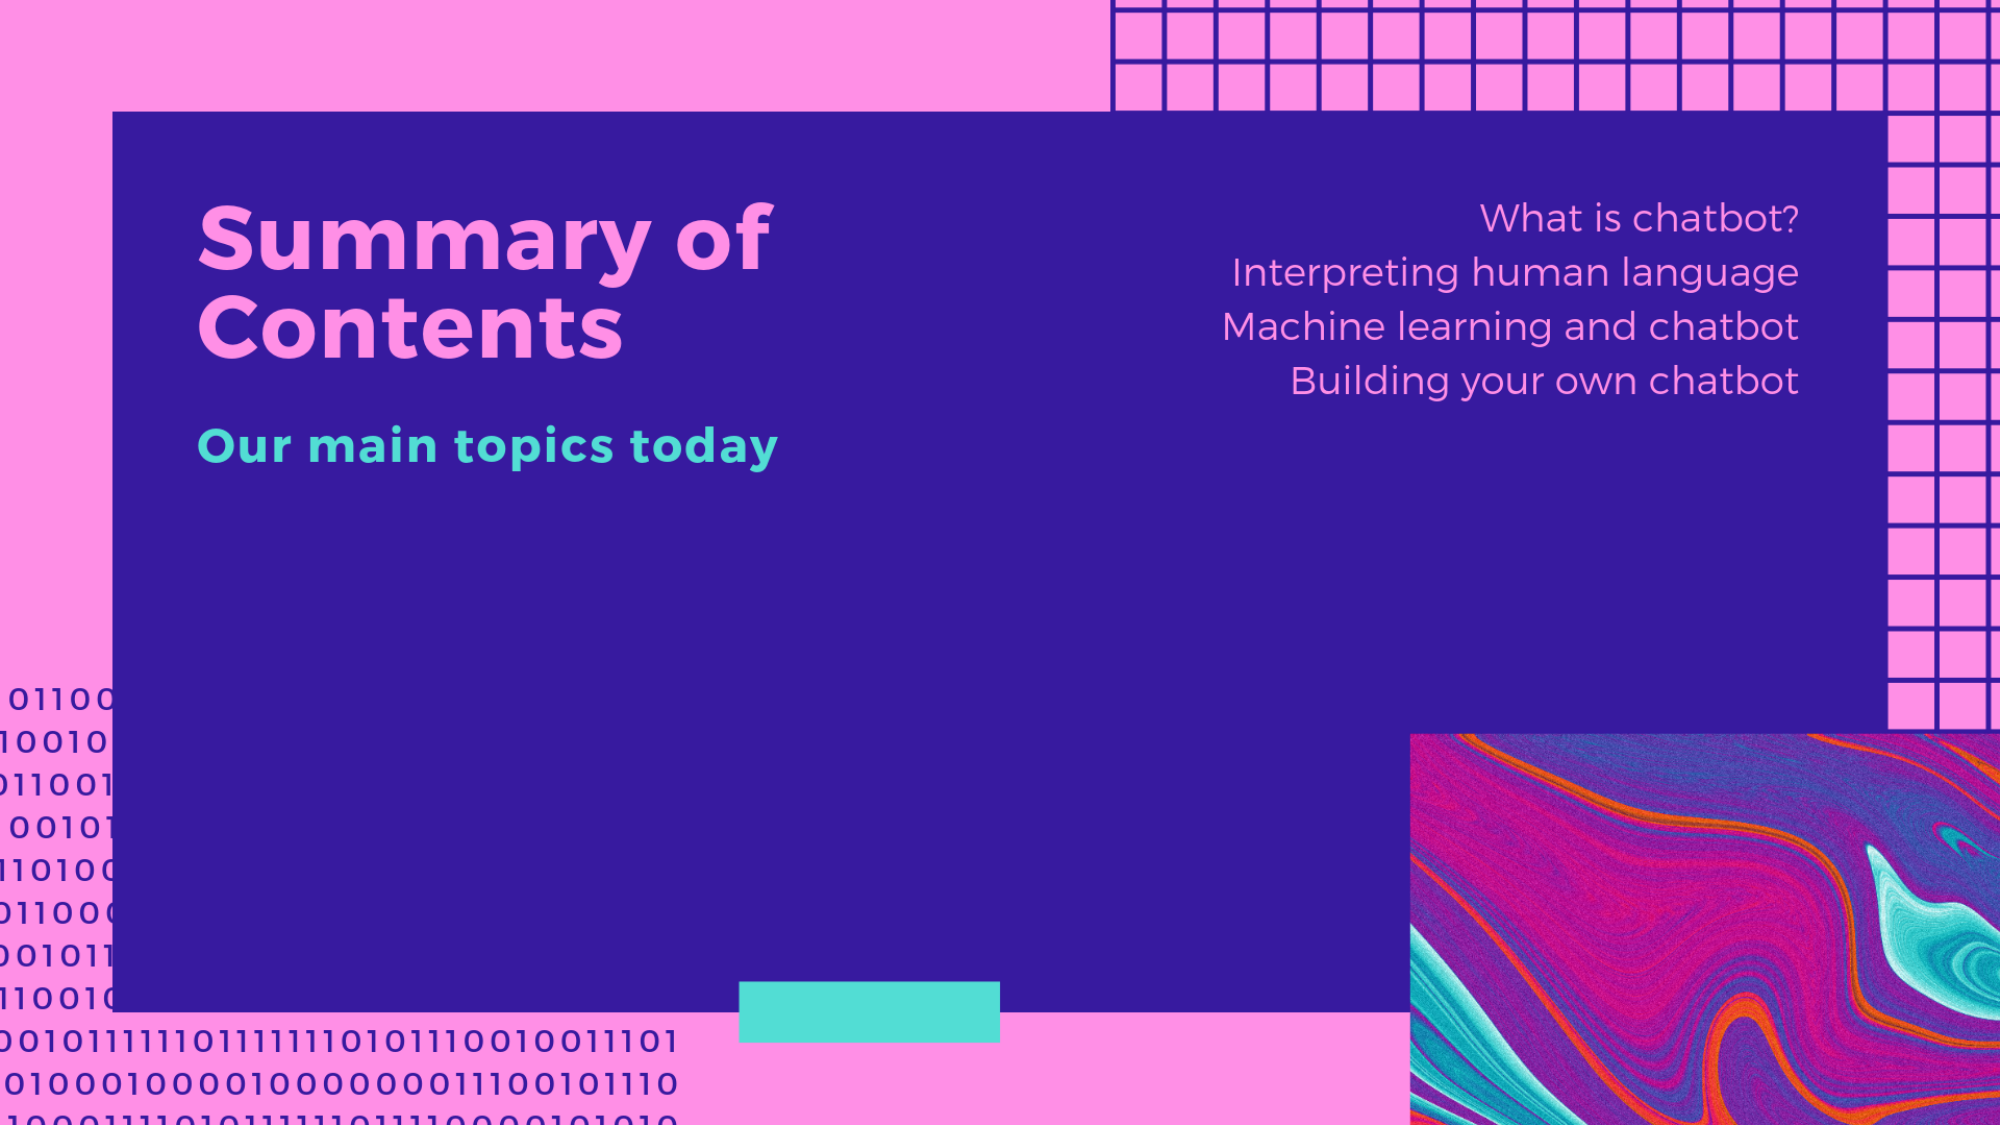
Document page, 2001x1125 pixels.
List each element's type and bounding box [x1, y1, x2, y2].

list [0, 0, 2000, 1125]
